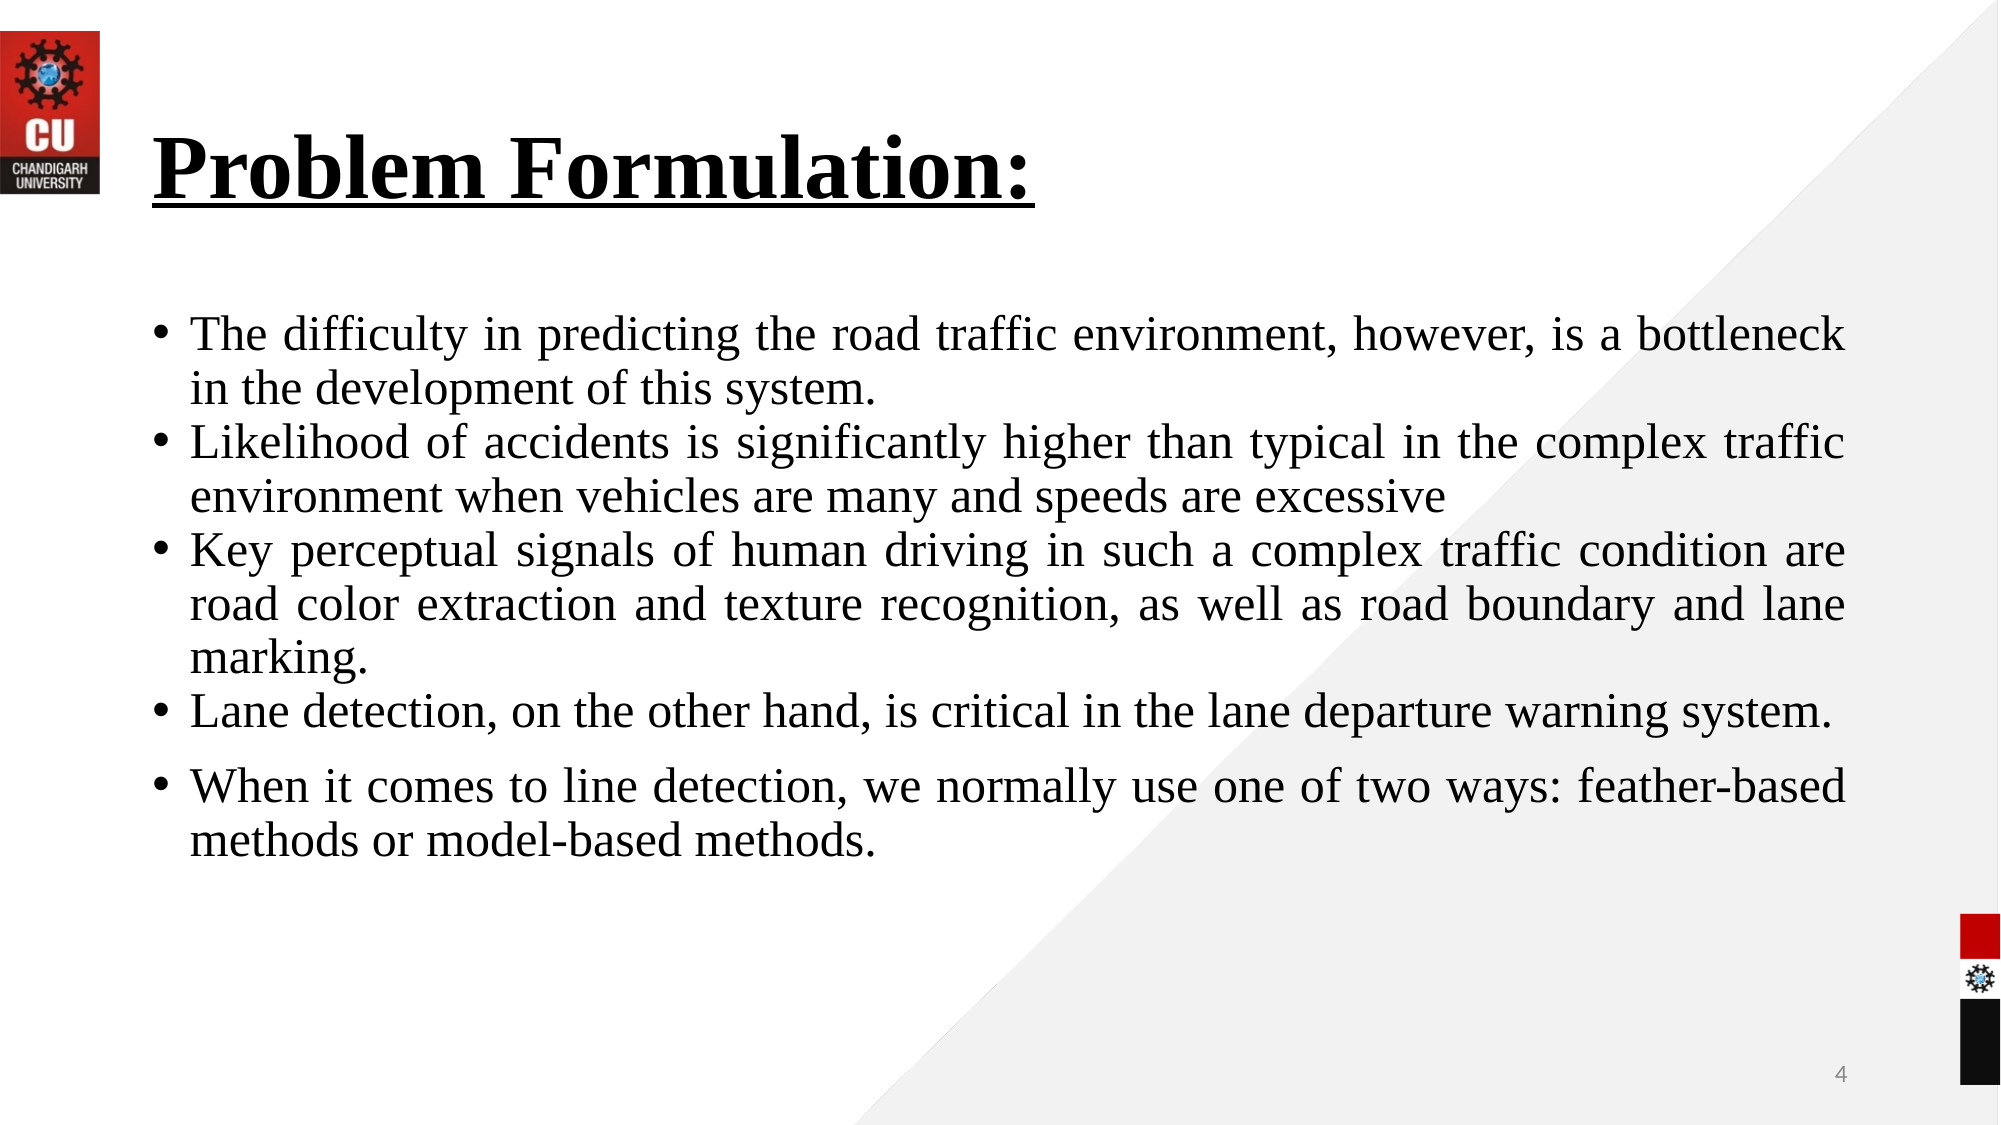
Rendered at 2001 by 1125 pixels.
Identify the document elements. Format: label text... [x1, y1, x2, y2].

slide_number 4 [1412, 1042, 1863, 1103]
list The difficulty in predicting the road traffic environment, however, is a bottleneck in the development of this system. Likelihood of accidents is significantly higher than typical in the complex traffic environment when vehicles are many and speeds are excessive Key perceptual signals of human driving in such a complex traffic condition are road color extraction and texture recognition, as well as road boundary and lane marking. Lane detection, on the other hand, is critical in the lane departure warning system. When it comes to line detection, we normally use one of two ways: feather-based methods or model-based methods. [137, 299, 1863, 1014]
picture [0, 0, 2001, 1125]
title Problem Formulation: [137, 59, 1863, 278]
